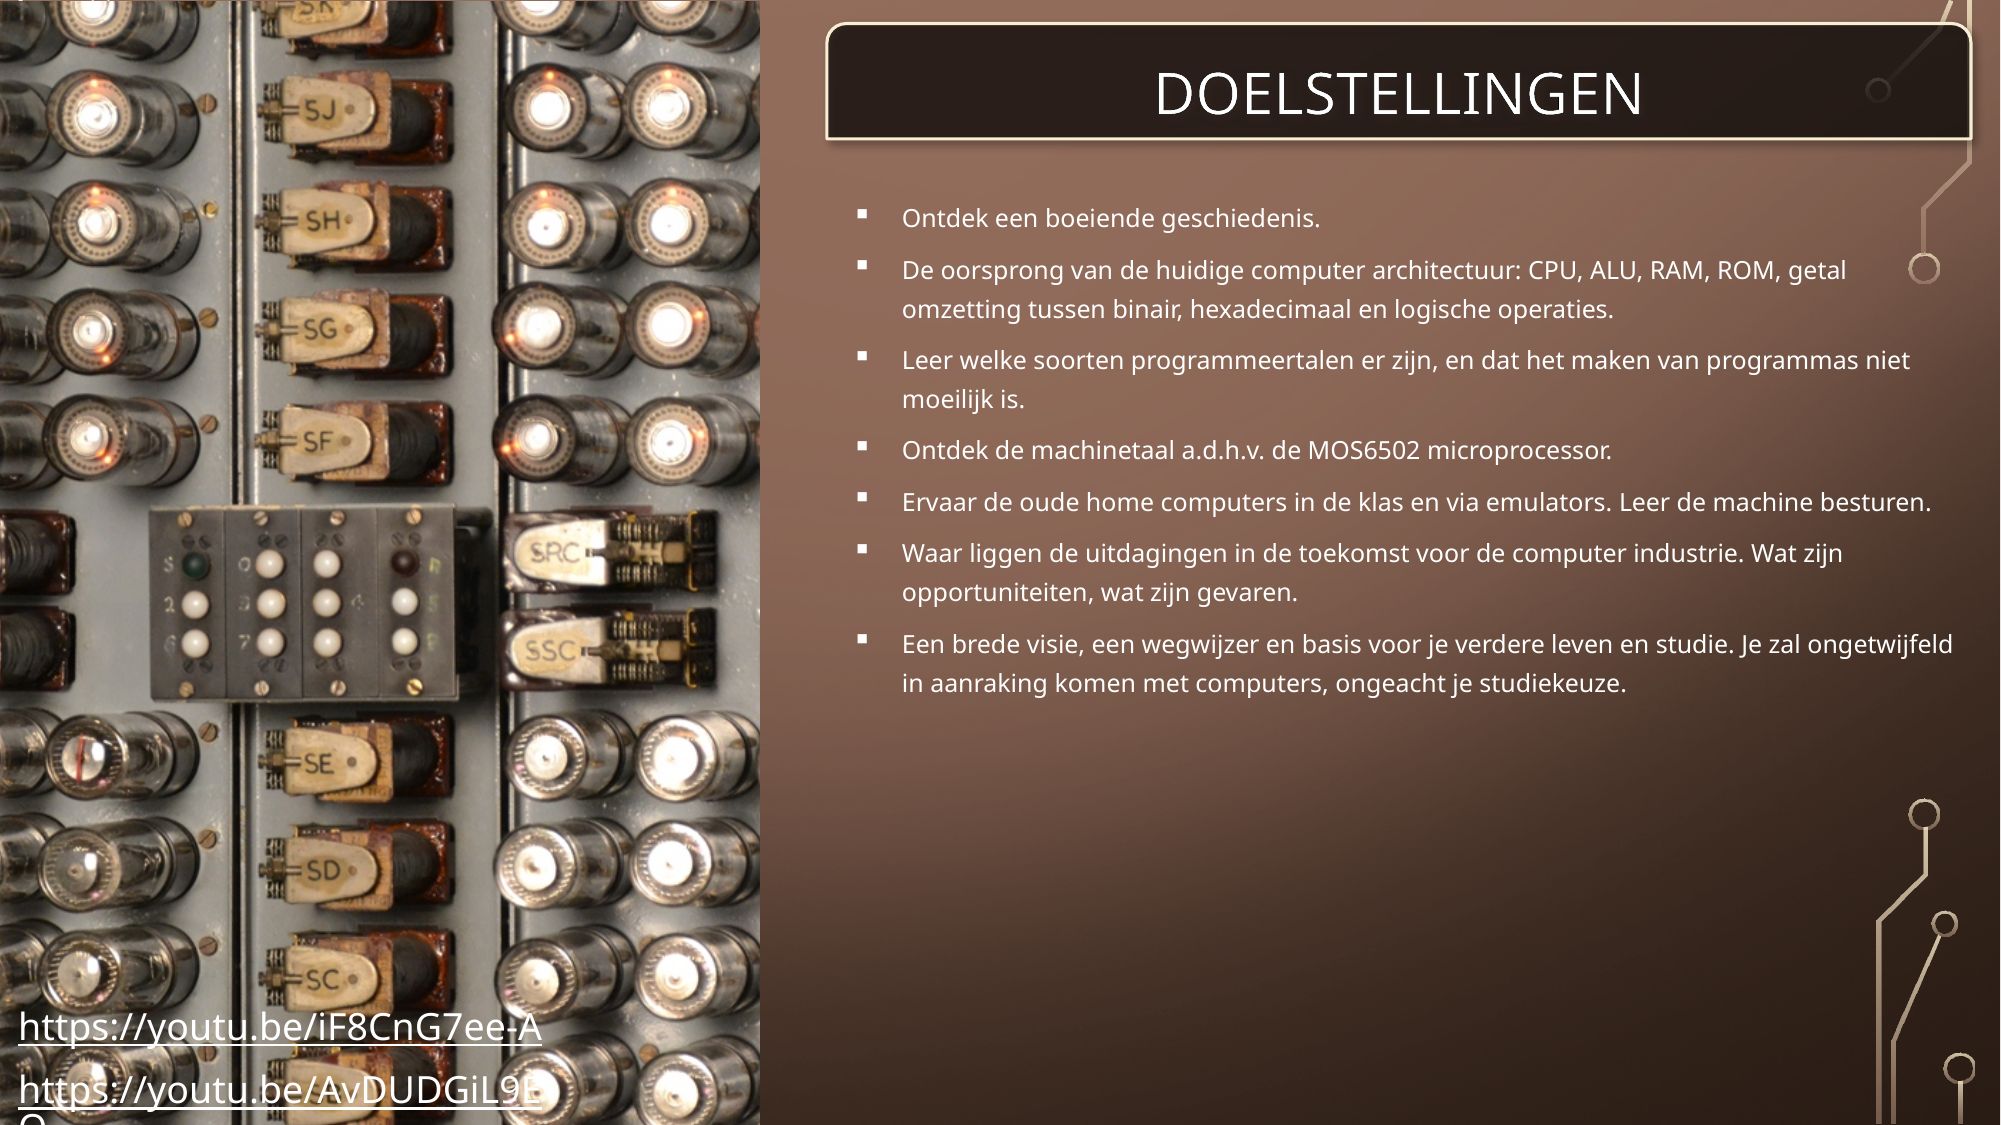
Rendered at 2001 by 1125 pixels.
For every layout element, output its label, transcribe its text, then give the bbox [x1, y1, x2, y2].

text_box Ontdek een boeiende geschiedenis. De oorsprong van de huidige computer architectuur: CPU, ALU, RAM, ROM, getal omzetting tussen binair, hexadecimaal en logische operaties. Leer welke soorten programmeertalen er zijn, en dat het maken van programmas niet moeilijk is. Ontdek de machinetaal a.d.h.v. de MOS6502 microprocessor. Ervaar de oude home computers in de klas en via emulators. Leer de machine besturen. Waar liggen de uitdagingen in de toekomst voor de computer industrie. Wat zijn opportuniteiten, wat zijn gevaren. Een brede visie, een wegwijzer en basis voor je verdere leven en studie. Je zal ongetwijfeld in aanraking komen met computers, ongeacht je studiekeuze. [816, 186, 1971, 1050]
picture [0, 1, 761, 1125]
text_box DOELSTELLINGEN [826, 23, 1972, 139]
